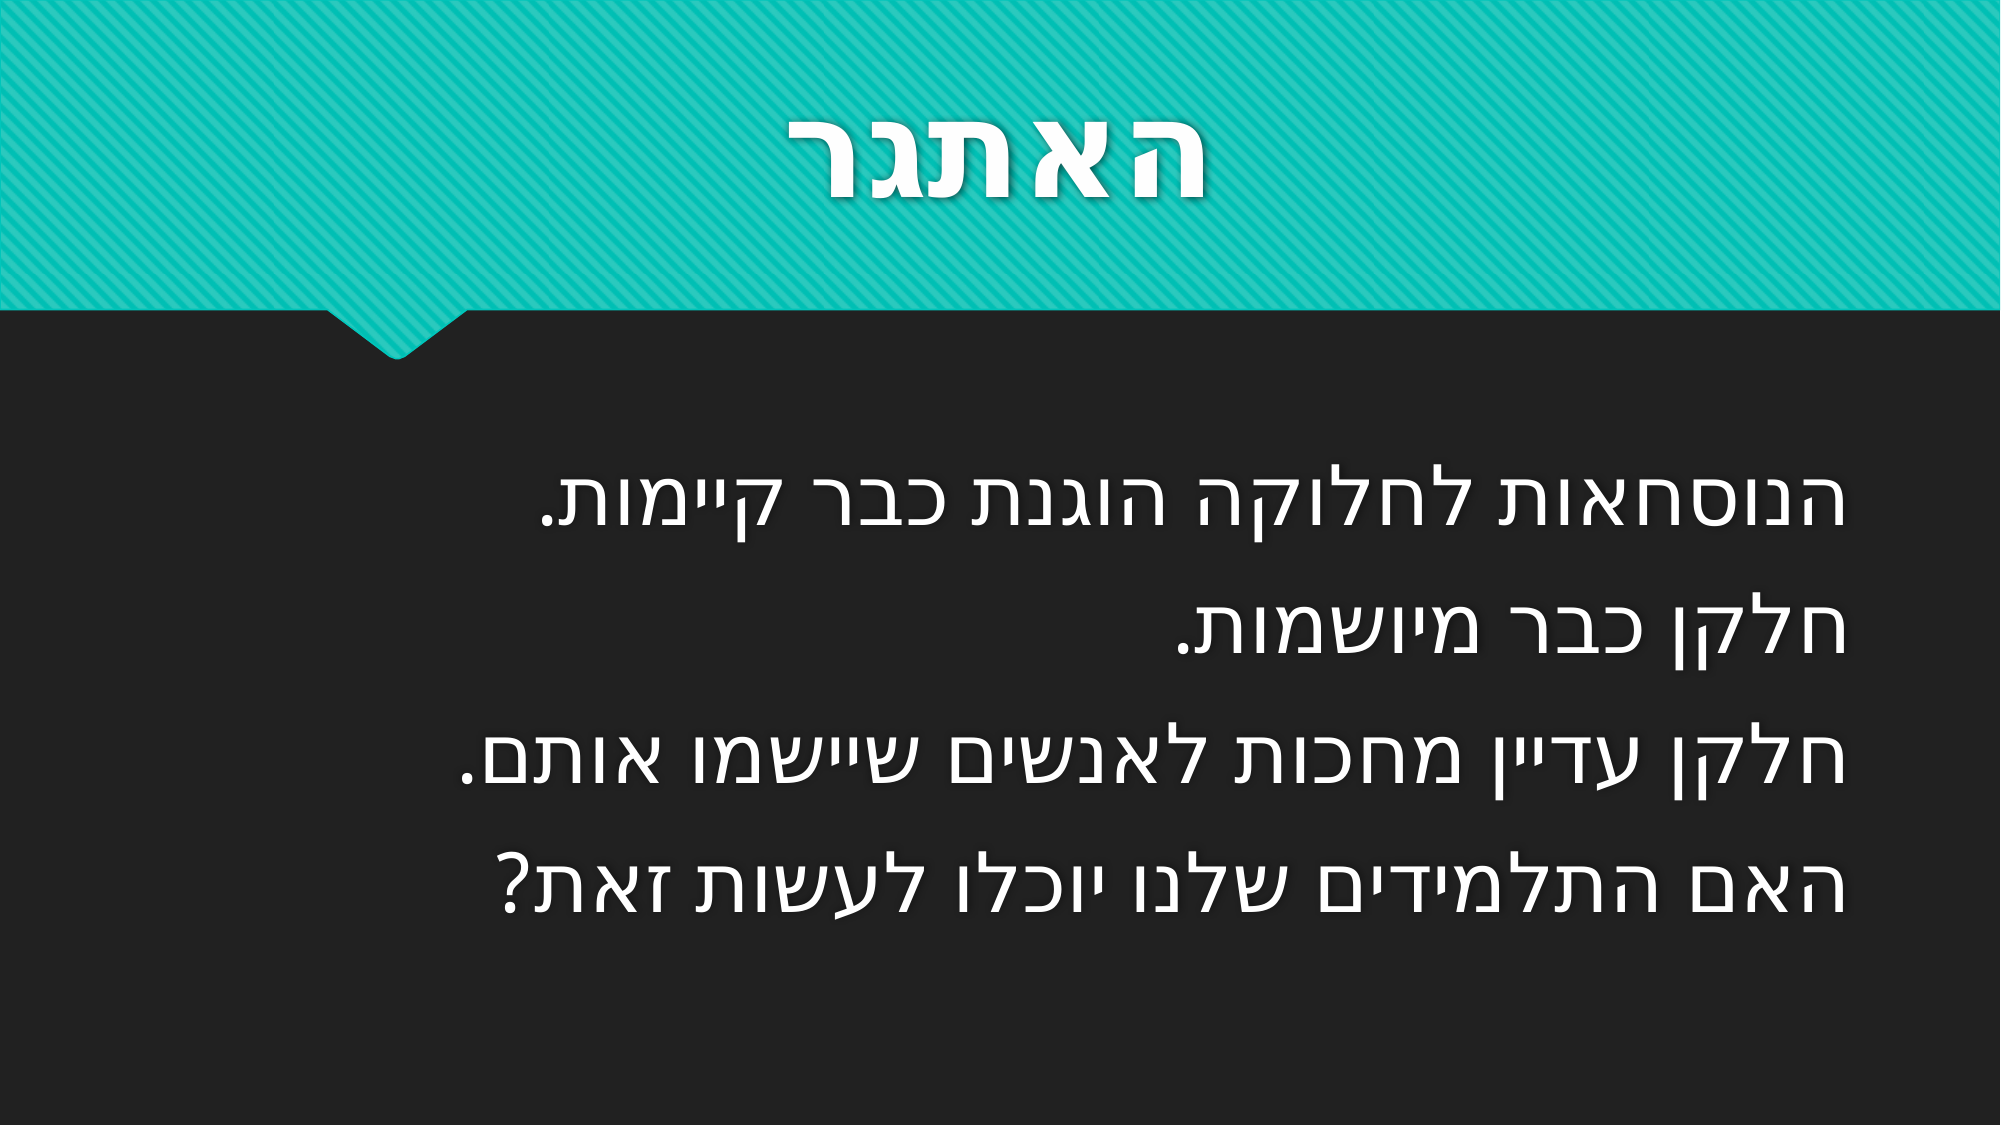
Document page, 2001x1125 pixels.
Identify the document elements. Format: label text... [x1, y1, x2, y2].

title האתגר [132, 73, 1868, 233]
list הנוסחאות לחלוקה הוגנת כבר קיימות. חלקן כבר מיושמות. חלקן עדיין מחכות לאנשים שיישמו אותם. האם התלמידים שלנו יוכלו לעשות זאת? [135, 365, 1868, 1006]
